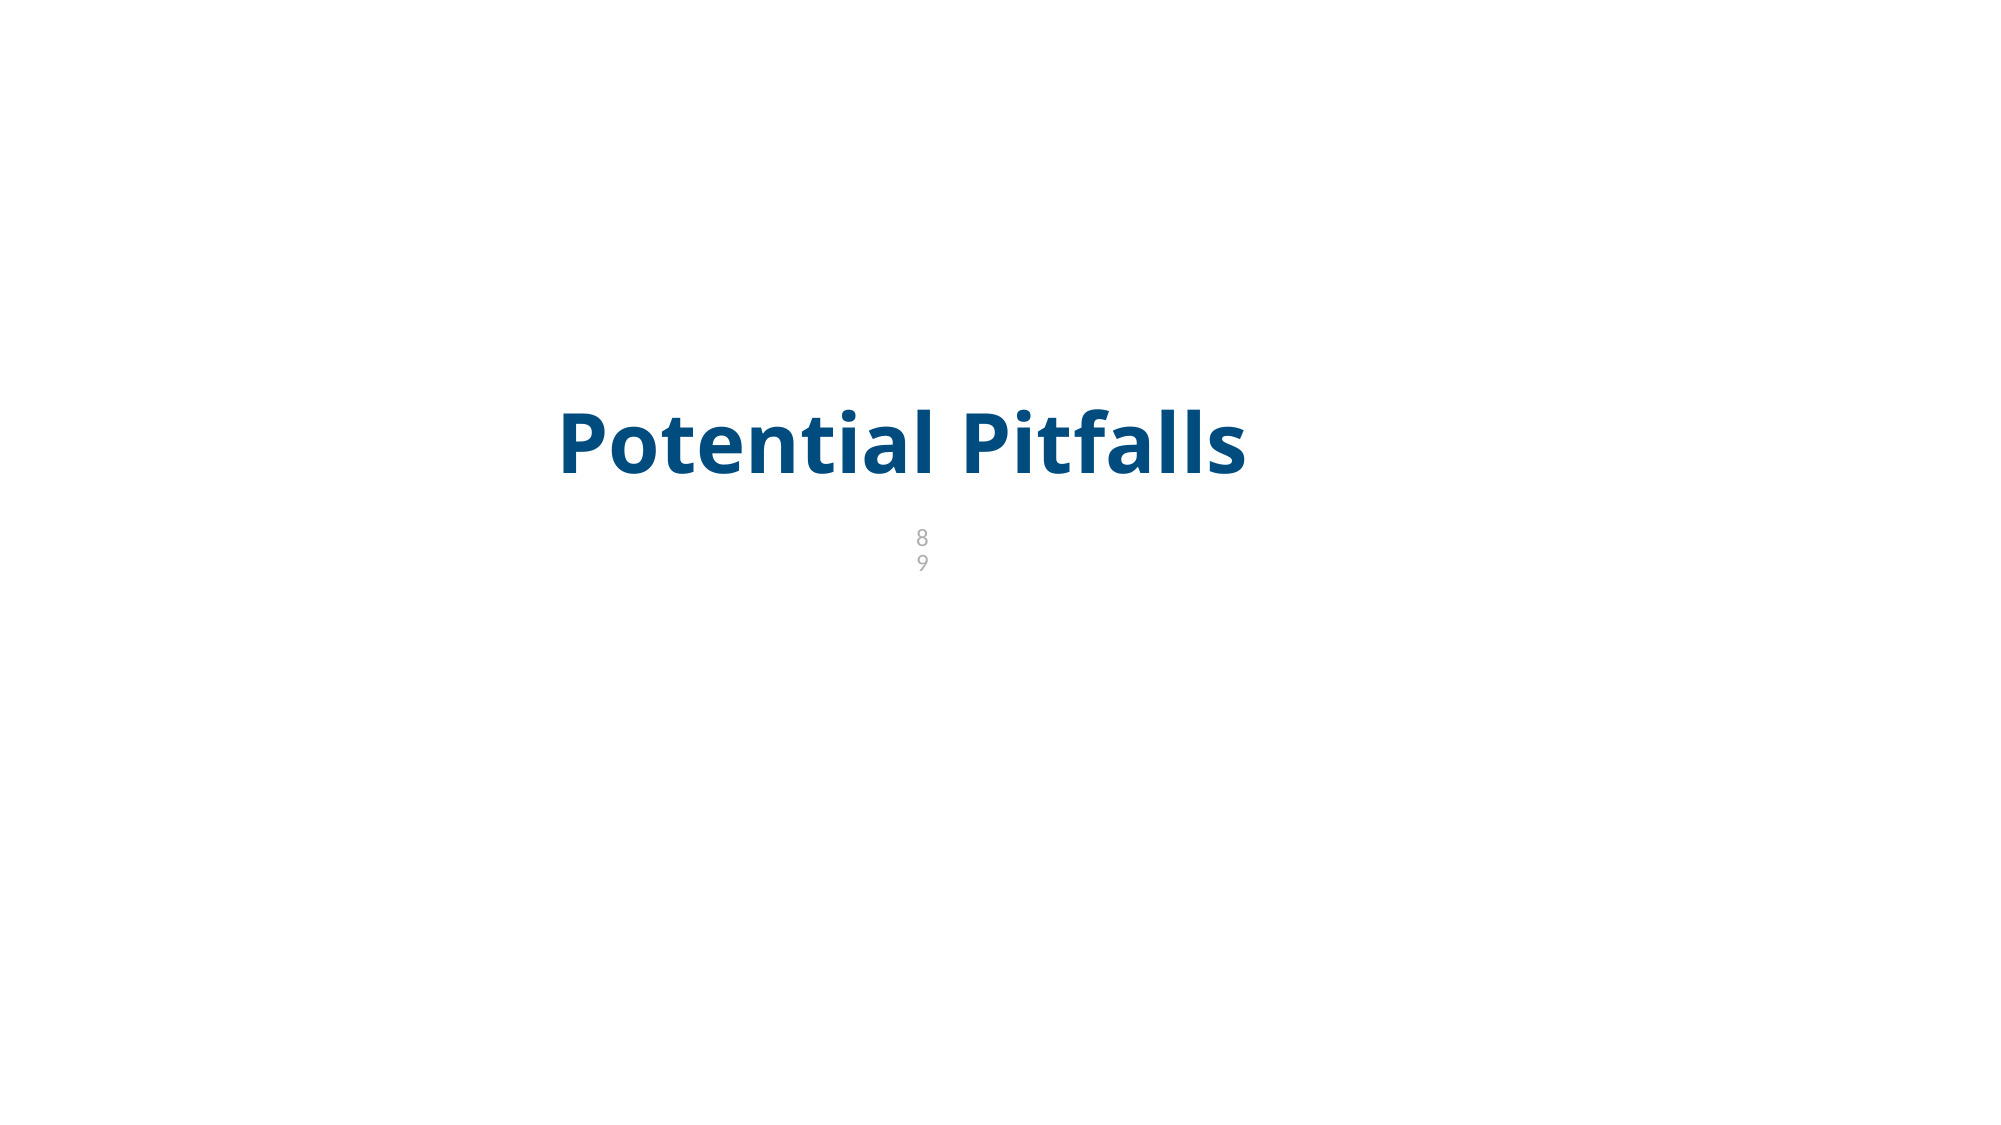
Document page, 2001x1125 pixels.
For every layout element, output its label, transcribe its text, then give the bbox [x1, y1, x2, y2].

text_box Potential Pitfalls [549, 382, 1477, 630]
slide_number 89 [910, 490, 932, 582]
